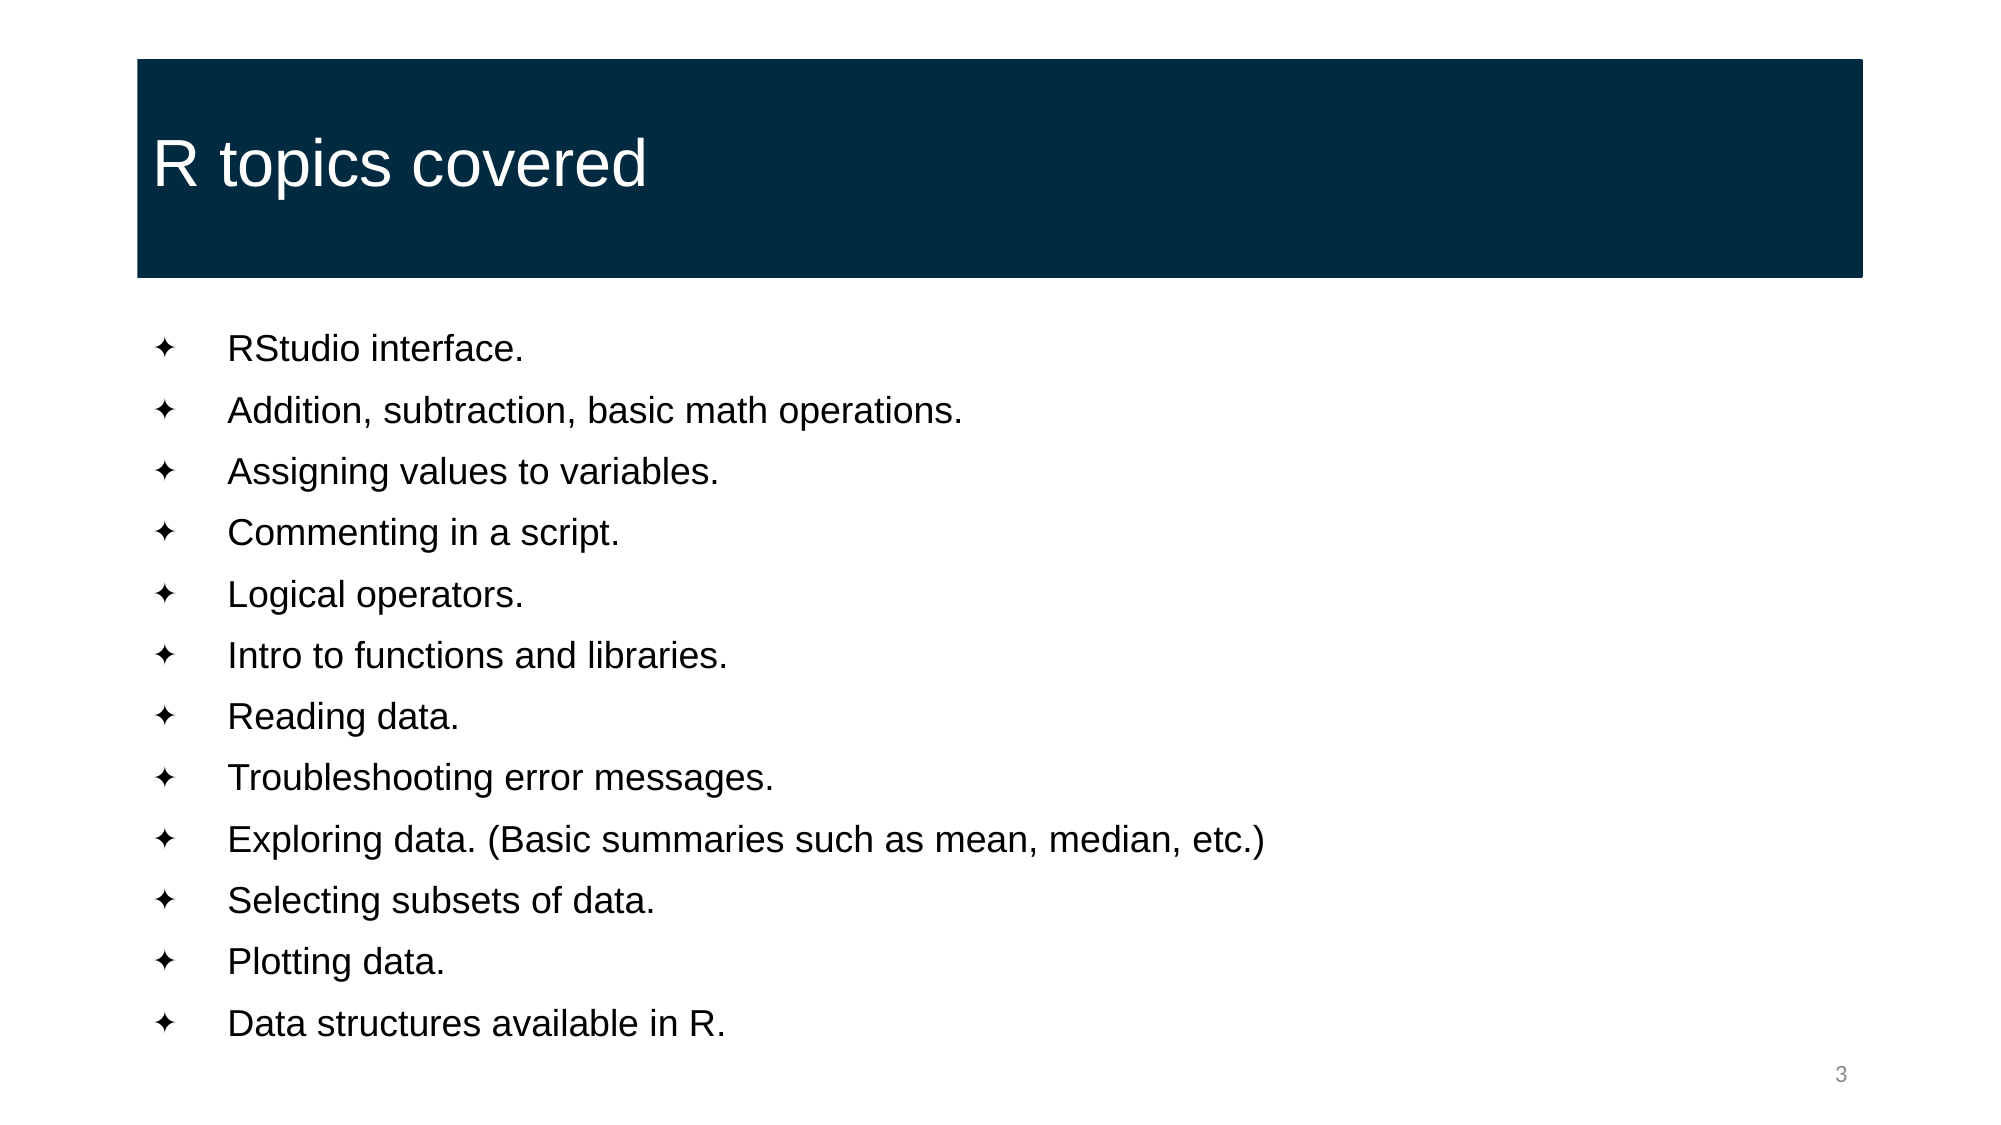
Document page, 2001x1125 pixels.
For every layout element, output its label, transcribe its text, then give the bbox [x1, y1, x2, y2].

title R topics covered [137, 59, 1863, 278]
list RStudio interface. Addition, subtraction, basic math operations. Assigning values to variables. Commenting in a script. Logical operators. Intro to functions and libraries. Reading data. Troubleshooting error messages. Exploring data. (Basic summaries such as mean, median, etc.) Selecting subsets of data. Plotting data. Data structures available in R. [137, 299, 1863, 1014]
slide_number 3 [1412, 1042, 1863, 1103]
